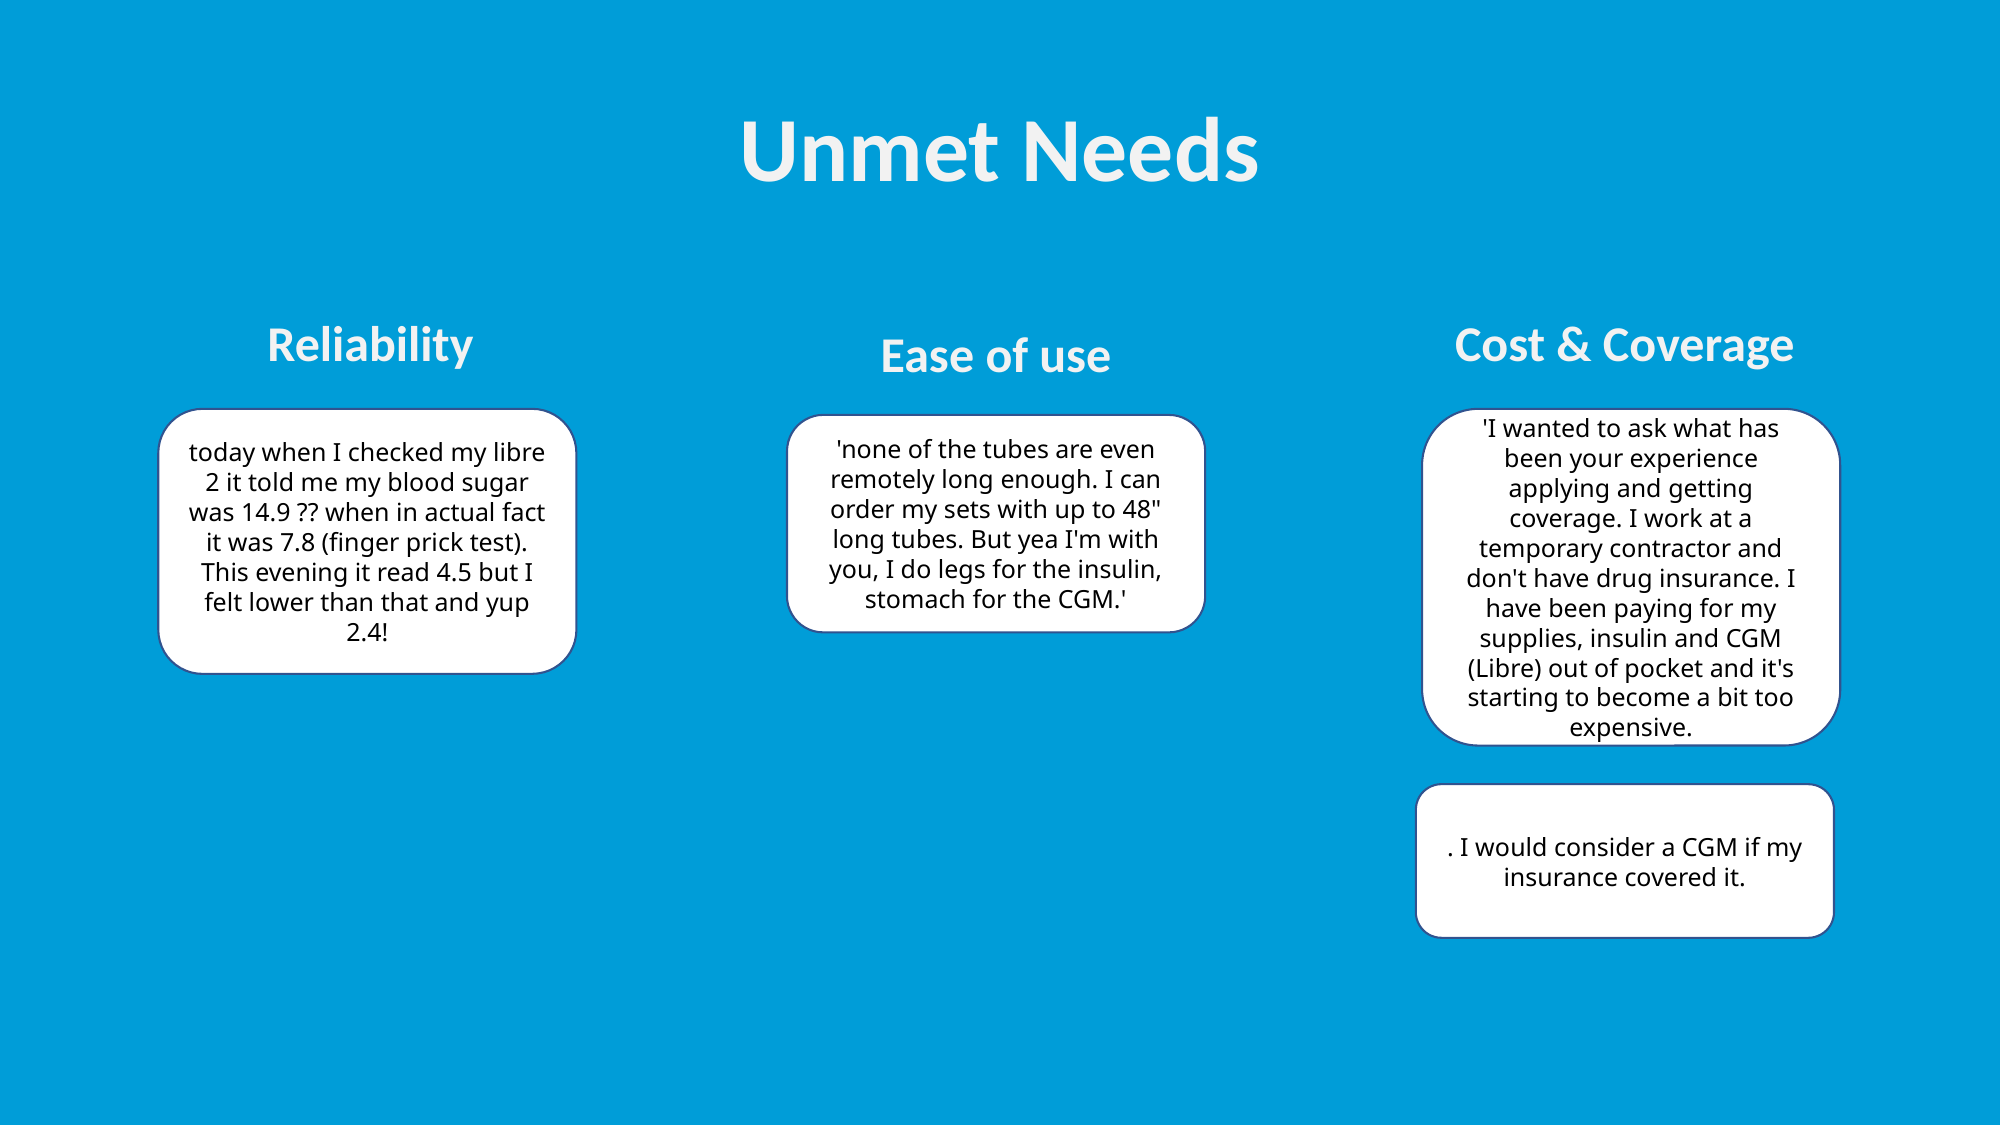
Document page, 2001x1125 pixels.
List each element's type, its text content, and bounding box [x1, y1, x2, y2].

text_box today when I checked my libre 2 it told me my blood sugar was 14.9 ?? when in actual fact it was 7.8 (finger prick test). This evening it read 4.5 but I felt lower than that and yup 2.4! [158, 455, 577, 674]
text_box Ease of use [746, 247, 1246, 466]
text_box Cost & Coverage [1375, 236, 1875, 455]
title Unmet Needs [137, 42, 1863, 261]
text_box Reliability [121, 236, 620, 455]
text_box . I would consider a CGM if my insurance covered it. [1415, 784, 1835, 938]
text_box 'none of the tubes are even remotely long enough. I can order my sets with up to 48" long tubes. But yea I'm with you, I do legs for the insulin, stomach for the CGM.' [786, 466, 1206, 633]
text_box 'I wanted to ask what has been your experience applying and getting coverage. I work at a temporary contractor and don't have drug insurance. I have been paying for my supplies, insulin and CGM (Libre) out of pocket and it's starting to become a bit too expensive. [1422, 408, 1841, 746]
